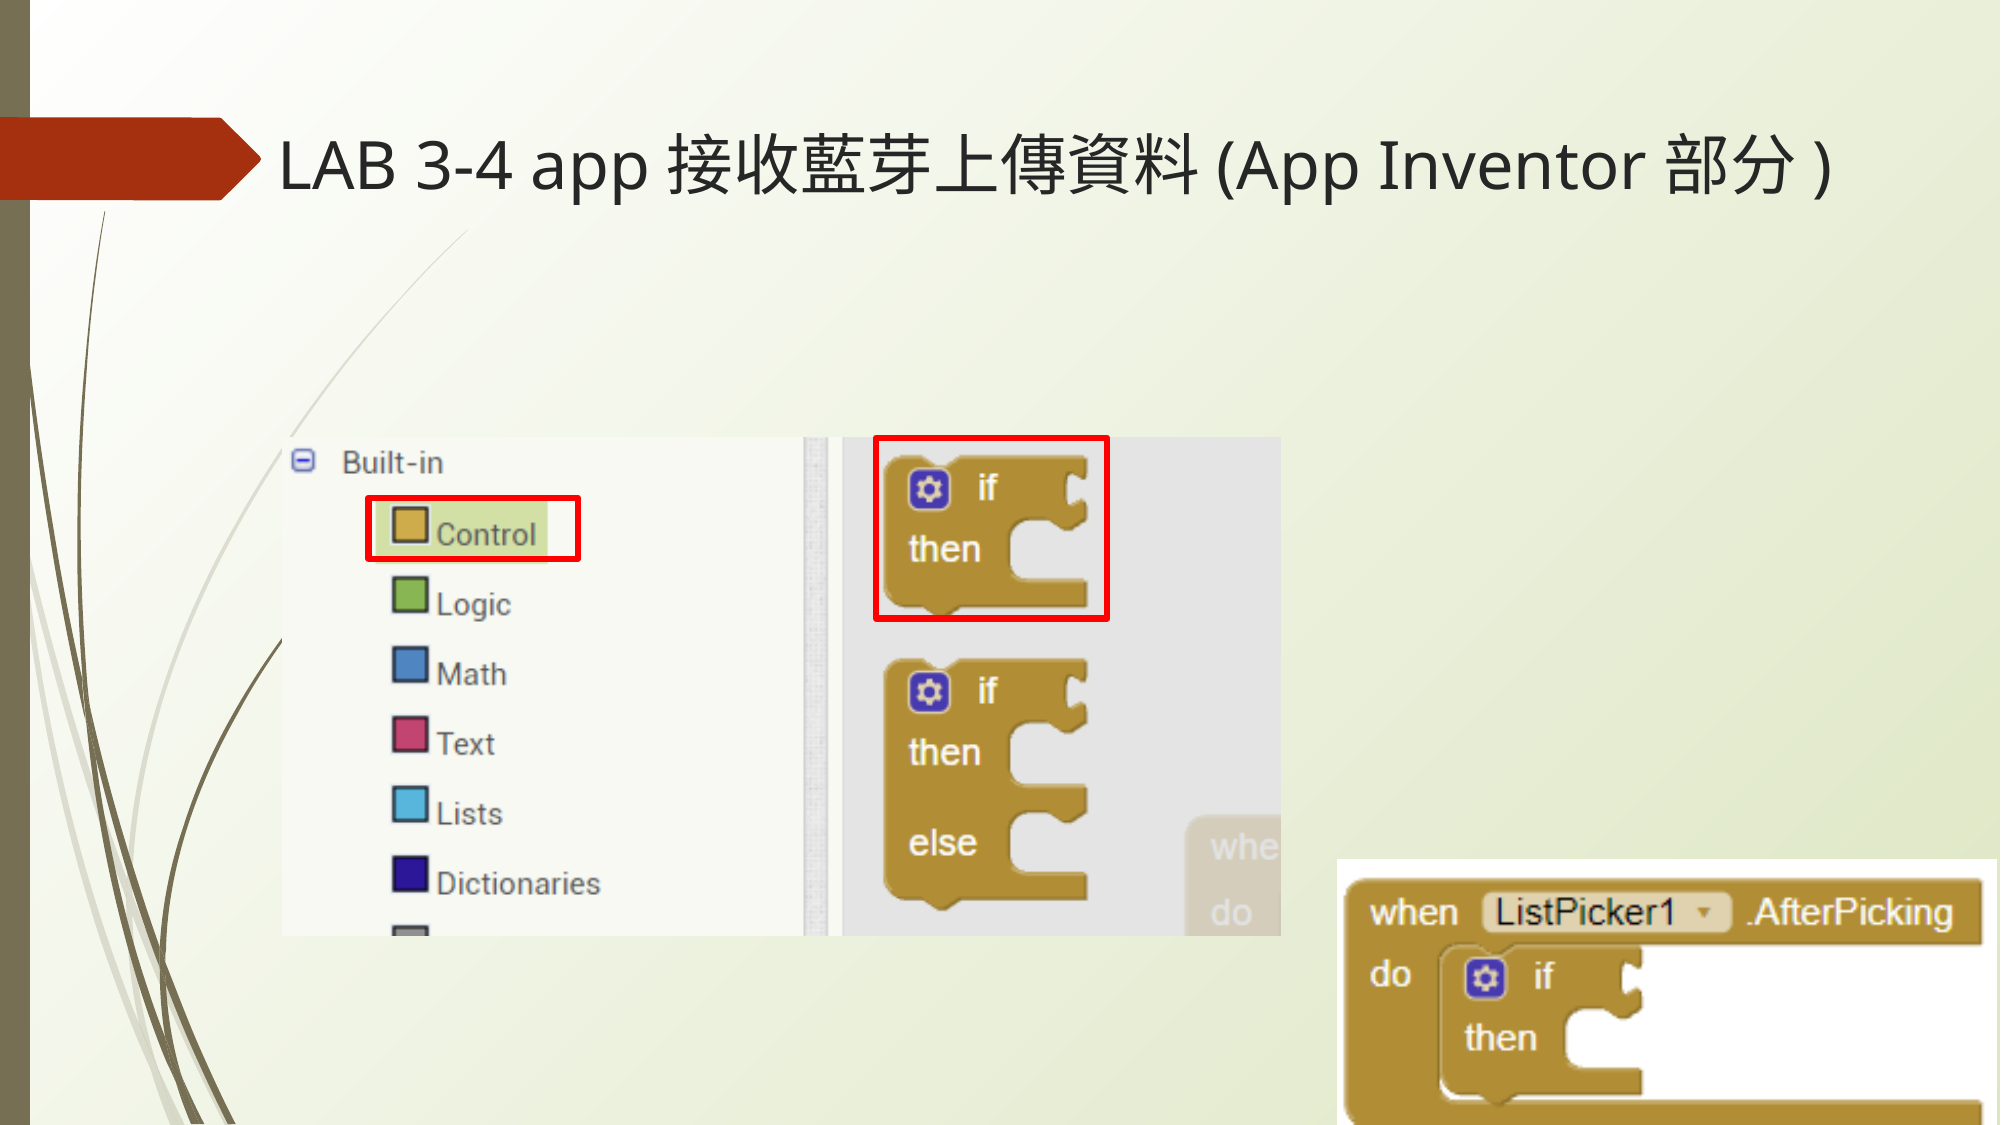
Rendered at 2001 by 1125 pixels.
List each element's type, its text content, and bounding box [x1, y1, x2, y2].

picture [1336, 859, 1997, 1125]
picture [281, 437, 1282, 936]
text_box LAB 3-4 app接收藍芽上傳資料(App Inventor部分) [262, 114, 1932, 248]
